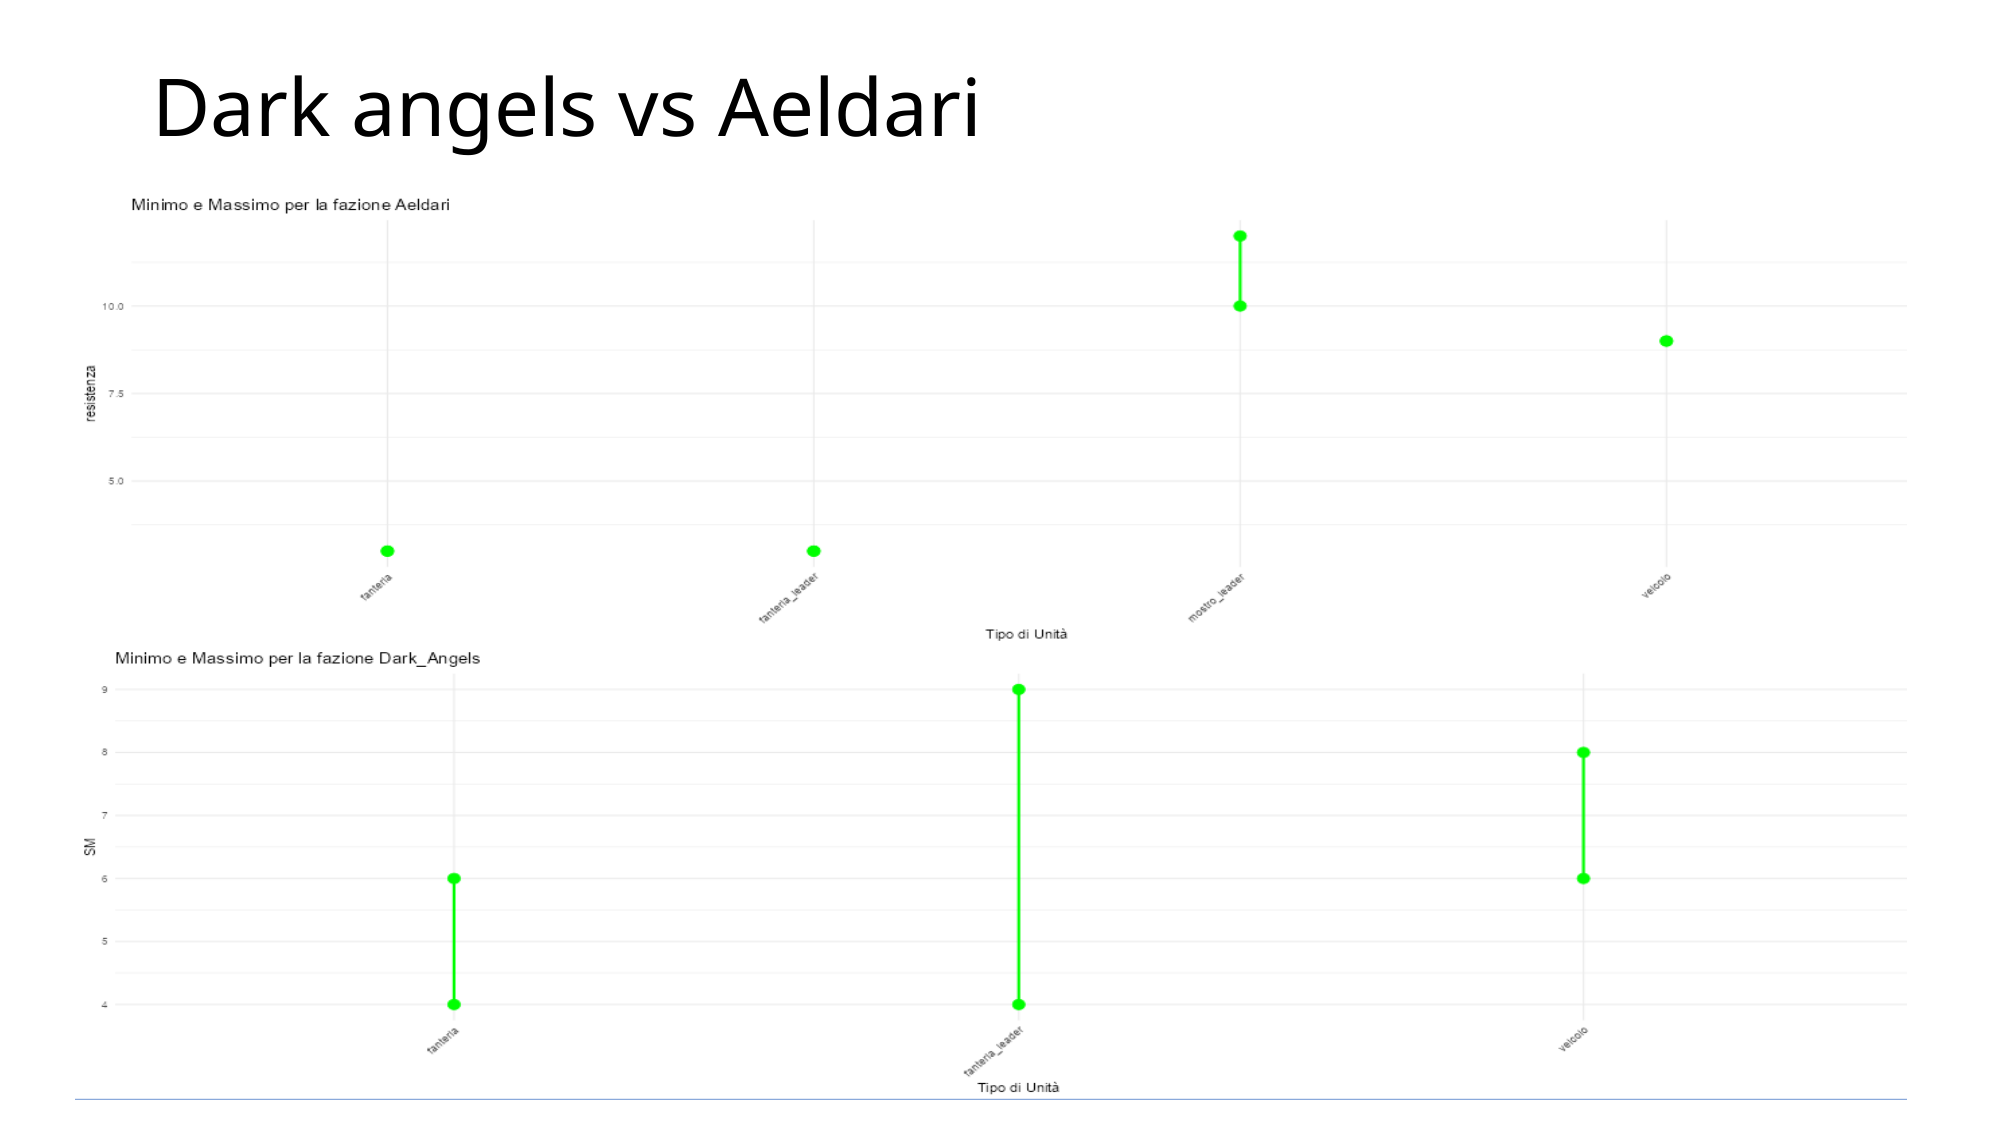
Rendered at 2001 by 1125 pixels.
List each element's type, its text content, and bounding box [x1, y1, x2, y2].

title Dark angels vs Aeldari [137, 59, 1863, 162]
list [74, 191, 1907, 1101]
